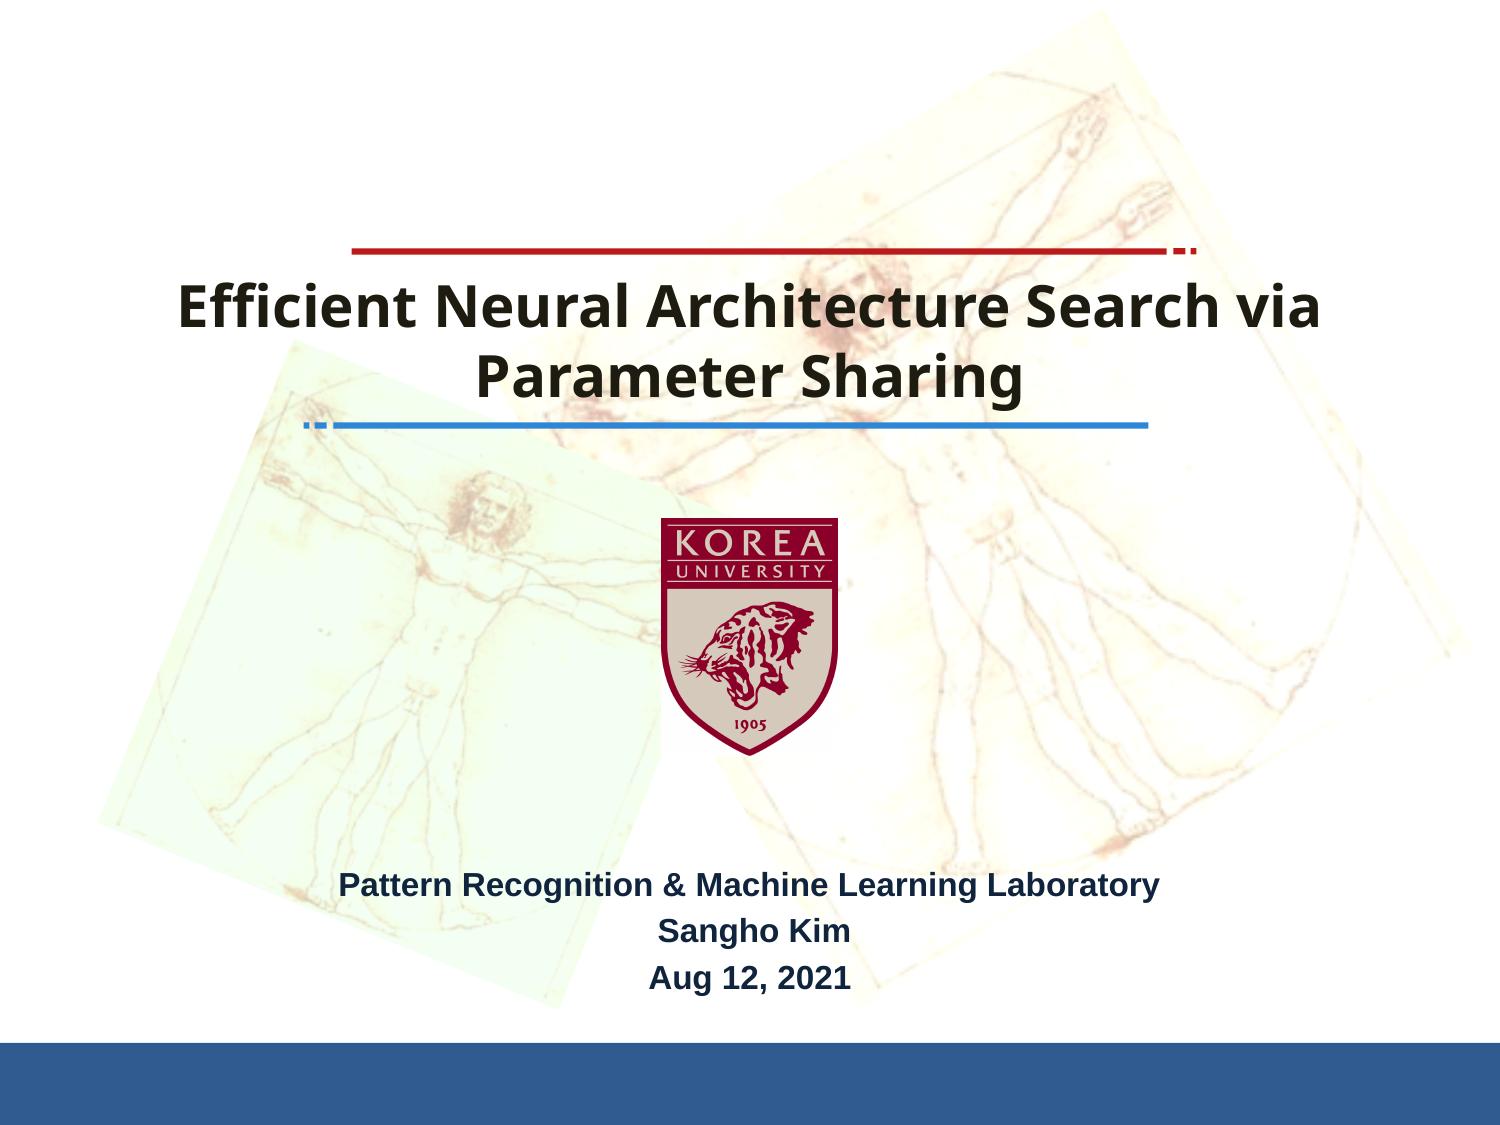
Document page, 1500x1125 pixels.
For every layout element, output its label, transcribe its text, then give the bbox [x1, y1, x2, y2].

subtitle Pattern Recognition & Machine Learning Laboratory Sangho Kim Aug 12, 2021 [224, 855, 1276, 1009]
title Efficient Neural Architecture Search via Parameter Sharing [112, 290, 1388, 387]
picture [661, 518, 838, 756]
